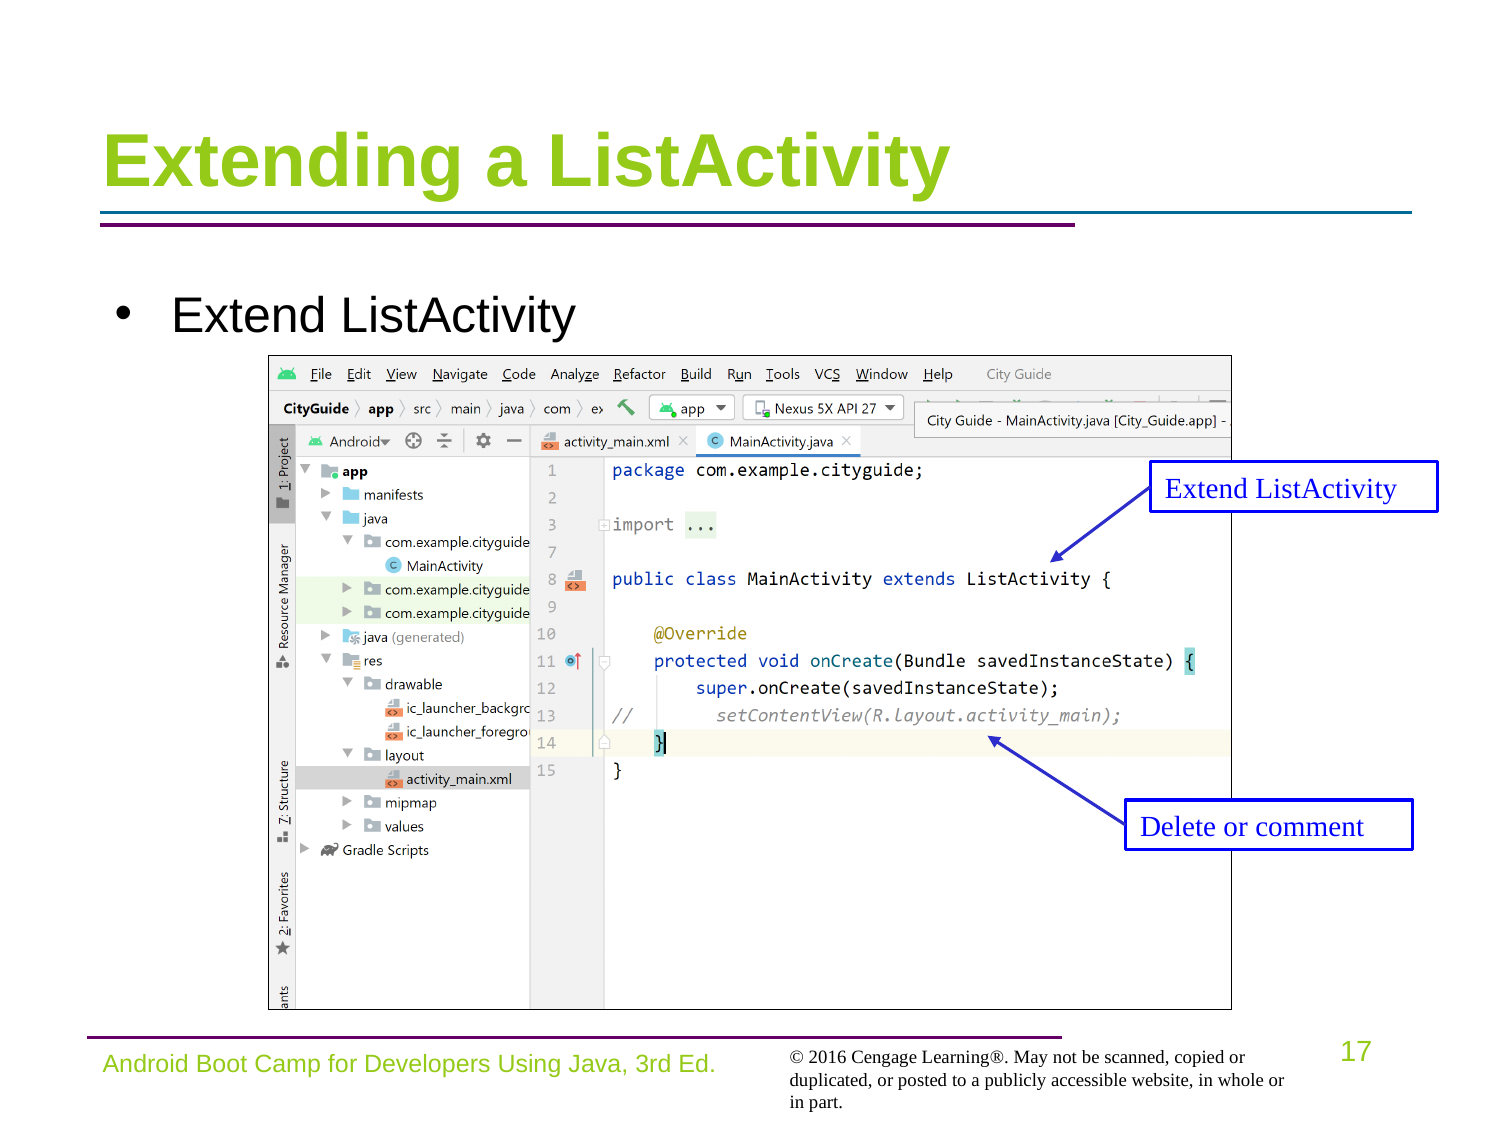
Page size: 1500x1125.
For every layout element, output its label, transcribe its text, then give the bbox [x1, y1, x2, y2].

title Extending a ListActivity [87, 62, 1413, 251]
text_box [987, 735, 1126, 826]
text_box Delete or comment [1235, 799, 1413, 850]
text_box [1049, 486, 1151, 563]
footer Android Boot Camp for Developers Using Java, 3rd Ed. [87, 1025, 988, 1100]
slide_number 17 [1074, 1025, 1388, 1100]
text_box Extend ListActivity [1235, 461, 1438, 512]
text_box Extend ListActivity [99, 275, 863, 426]
picture [268, 355, 1232, 1010]
